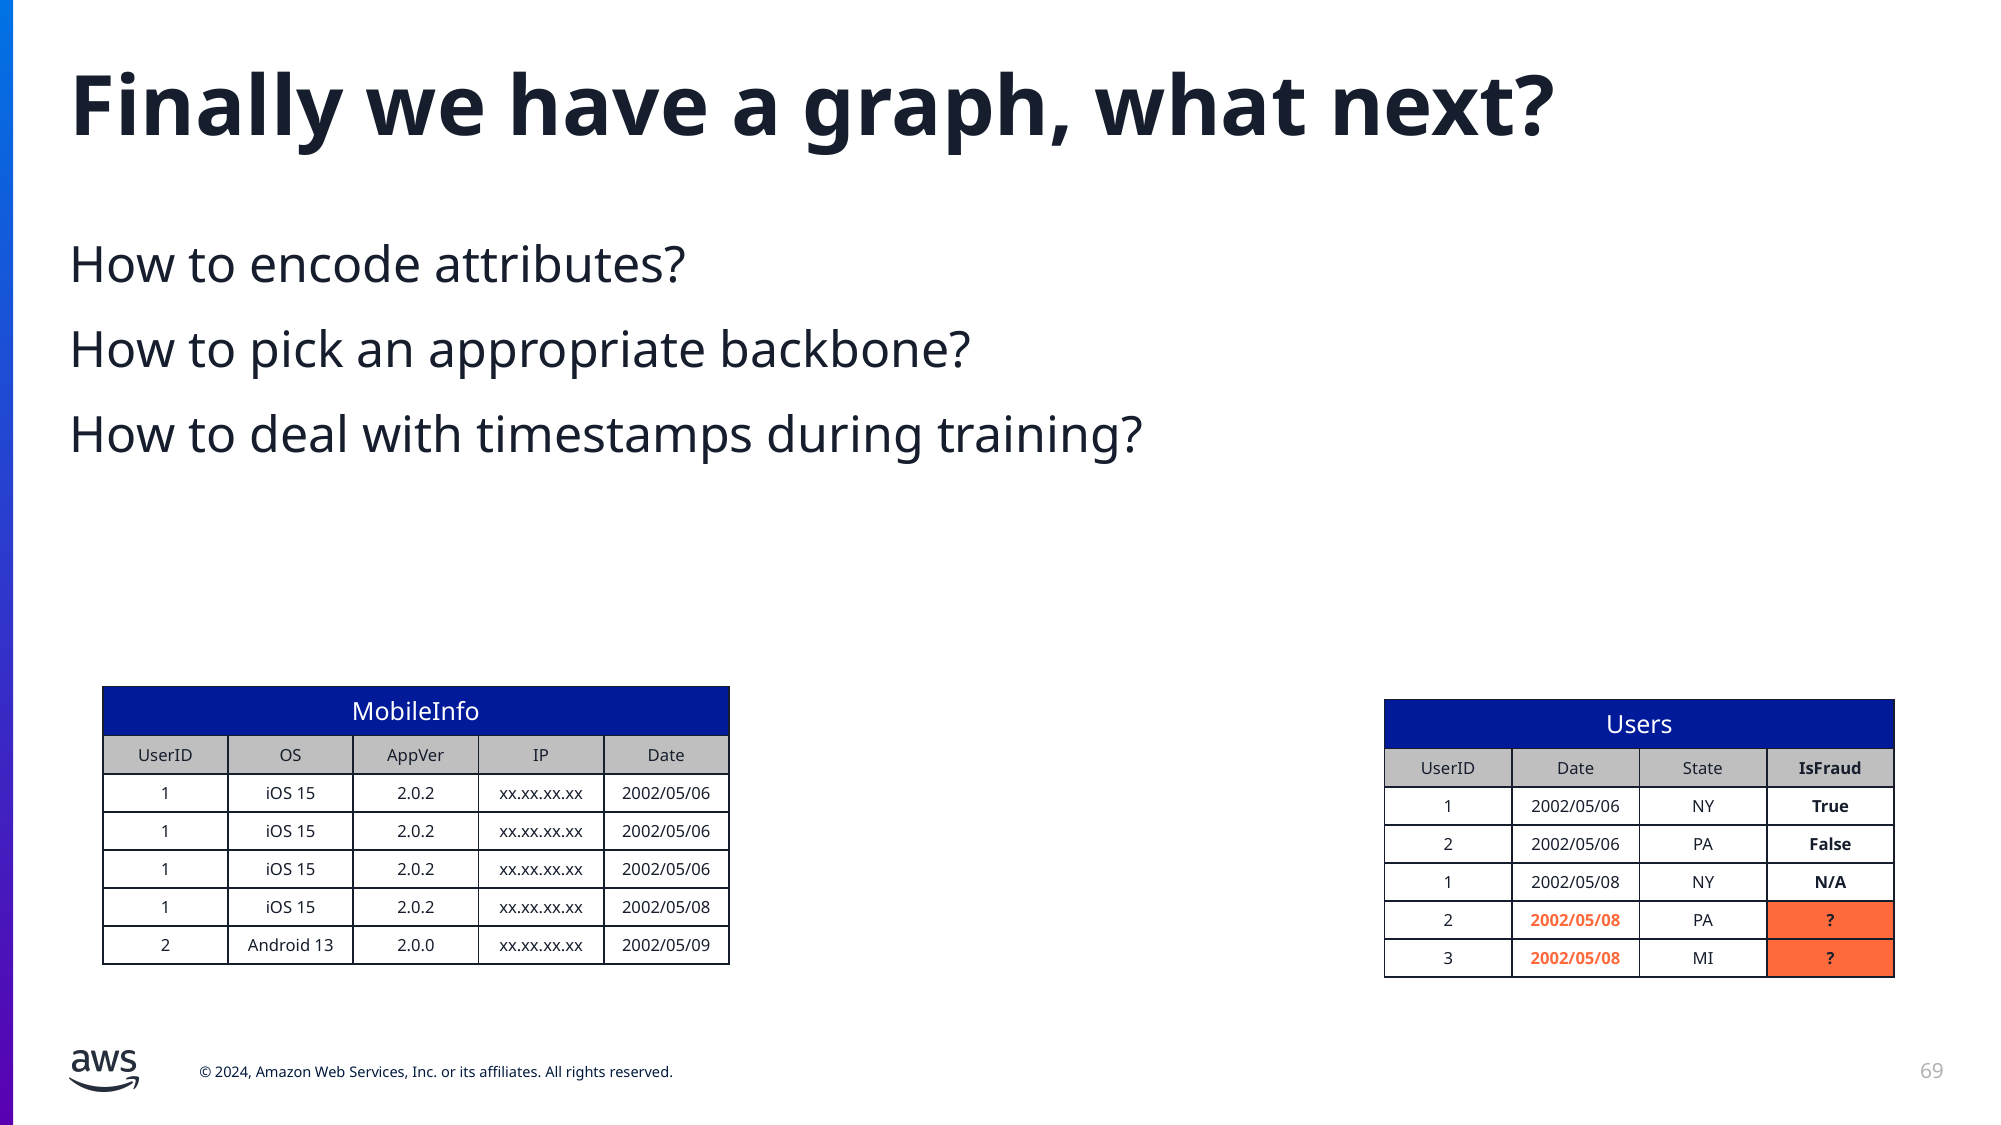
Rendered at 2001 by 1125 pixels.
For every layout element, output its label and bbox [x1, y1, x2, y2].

table_cell [354, 889, 478, 925]
table_cell [479, 927, 603, 963]
table_cell [605, 813, 728, 849]
table_cell [1768, 826, 1893, 862]
table_cell [479, 889, 603, 925]
table_cell [354, 851, 478, 887]
table_cell [229, 813, 352, 849]
table_cell [229, 775, 352, 811]
table_cell [1513, 788, 1639, 824]
table_cell [104, 851, 227, 887]
table_cell [1385, 864, 1511, 900]
table_cell [104, 889, 227, 925]
table_cell [354, 736, 478, 773]
table_cell [605, 889, 728, 925]
table_cell [605, 775, 728, 811]
table_cell [1513, 826, 1639, 862]
table_cell [1640, 749, 1766, 786]
table_cell [1513, 864, 1639, 900]
table_cell [1385, 826, 1511, 862]
table_cell [1768, 749, 1893, 786]
table_cell [229, 851, 352, 887]
table_cell [229, 889, 352, 925]
table_cell [605, 851, 728, 887]
table_header [1385, 700, 1893, 748]
table_cell [605, 927, 728, 963]
table_cell [479, 813, 603, 849]
table_cell [1640, 940, 1766, 976]
table_cell [229, 736, 352, 773]
table_cell [1385, 788, 1511, 824]
table_cell [104, 927, 227, 963]
table_cell [605, 736, 728, 773]
table_cell [354, 813, 478, 849]
slide_number [1493, 1041, 1944, 1102]
title [69, 56, 1944, 163]
table_cell [104, 736, 227, 773]
table_cell [1768, 940, 1893, 976]
table_cell [479, 775, 603, 811]
table_cell [1640, 826, 1766, 862]
table_cell [479, 736, 603, 773]
table_cell [104, 813, 227, 849]
table_cell [1640, 902, 1766, 938]
table_cell [1768, 864, 1893, 900]
table_cell [1640, 788, 1766, 824]
table_cell [1385, 940, 1511, 976]
table_header [104, 687, 728, 735]
table_cell [229, 927, 352, 963]
table_cell [1385, 749, 1511, 786]
table_cell [1385, 902, 1511, 938]
picture [69, 1050, 139, 1092]
table_cell [1768, 902, 1893, 938]
table_cell [354, 775, 478, 811]
table_cell [354, 927, 478, 963]
list [69, 224, 1944, 473]
table_cell [1513, 749, 1639, 786]
table_cell [104, 775, 227, 811]
table_cell [1513, 902, 1639, 938]
table_cell [1640, 864, 1766, 900]
table_cell [1768, 788, 1893, 824]
table_cell [479, 851, 603, 887]
table_cell [1513, 940, 1639, 976]
